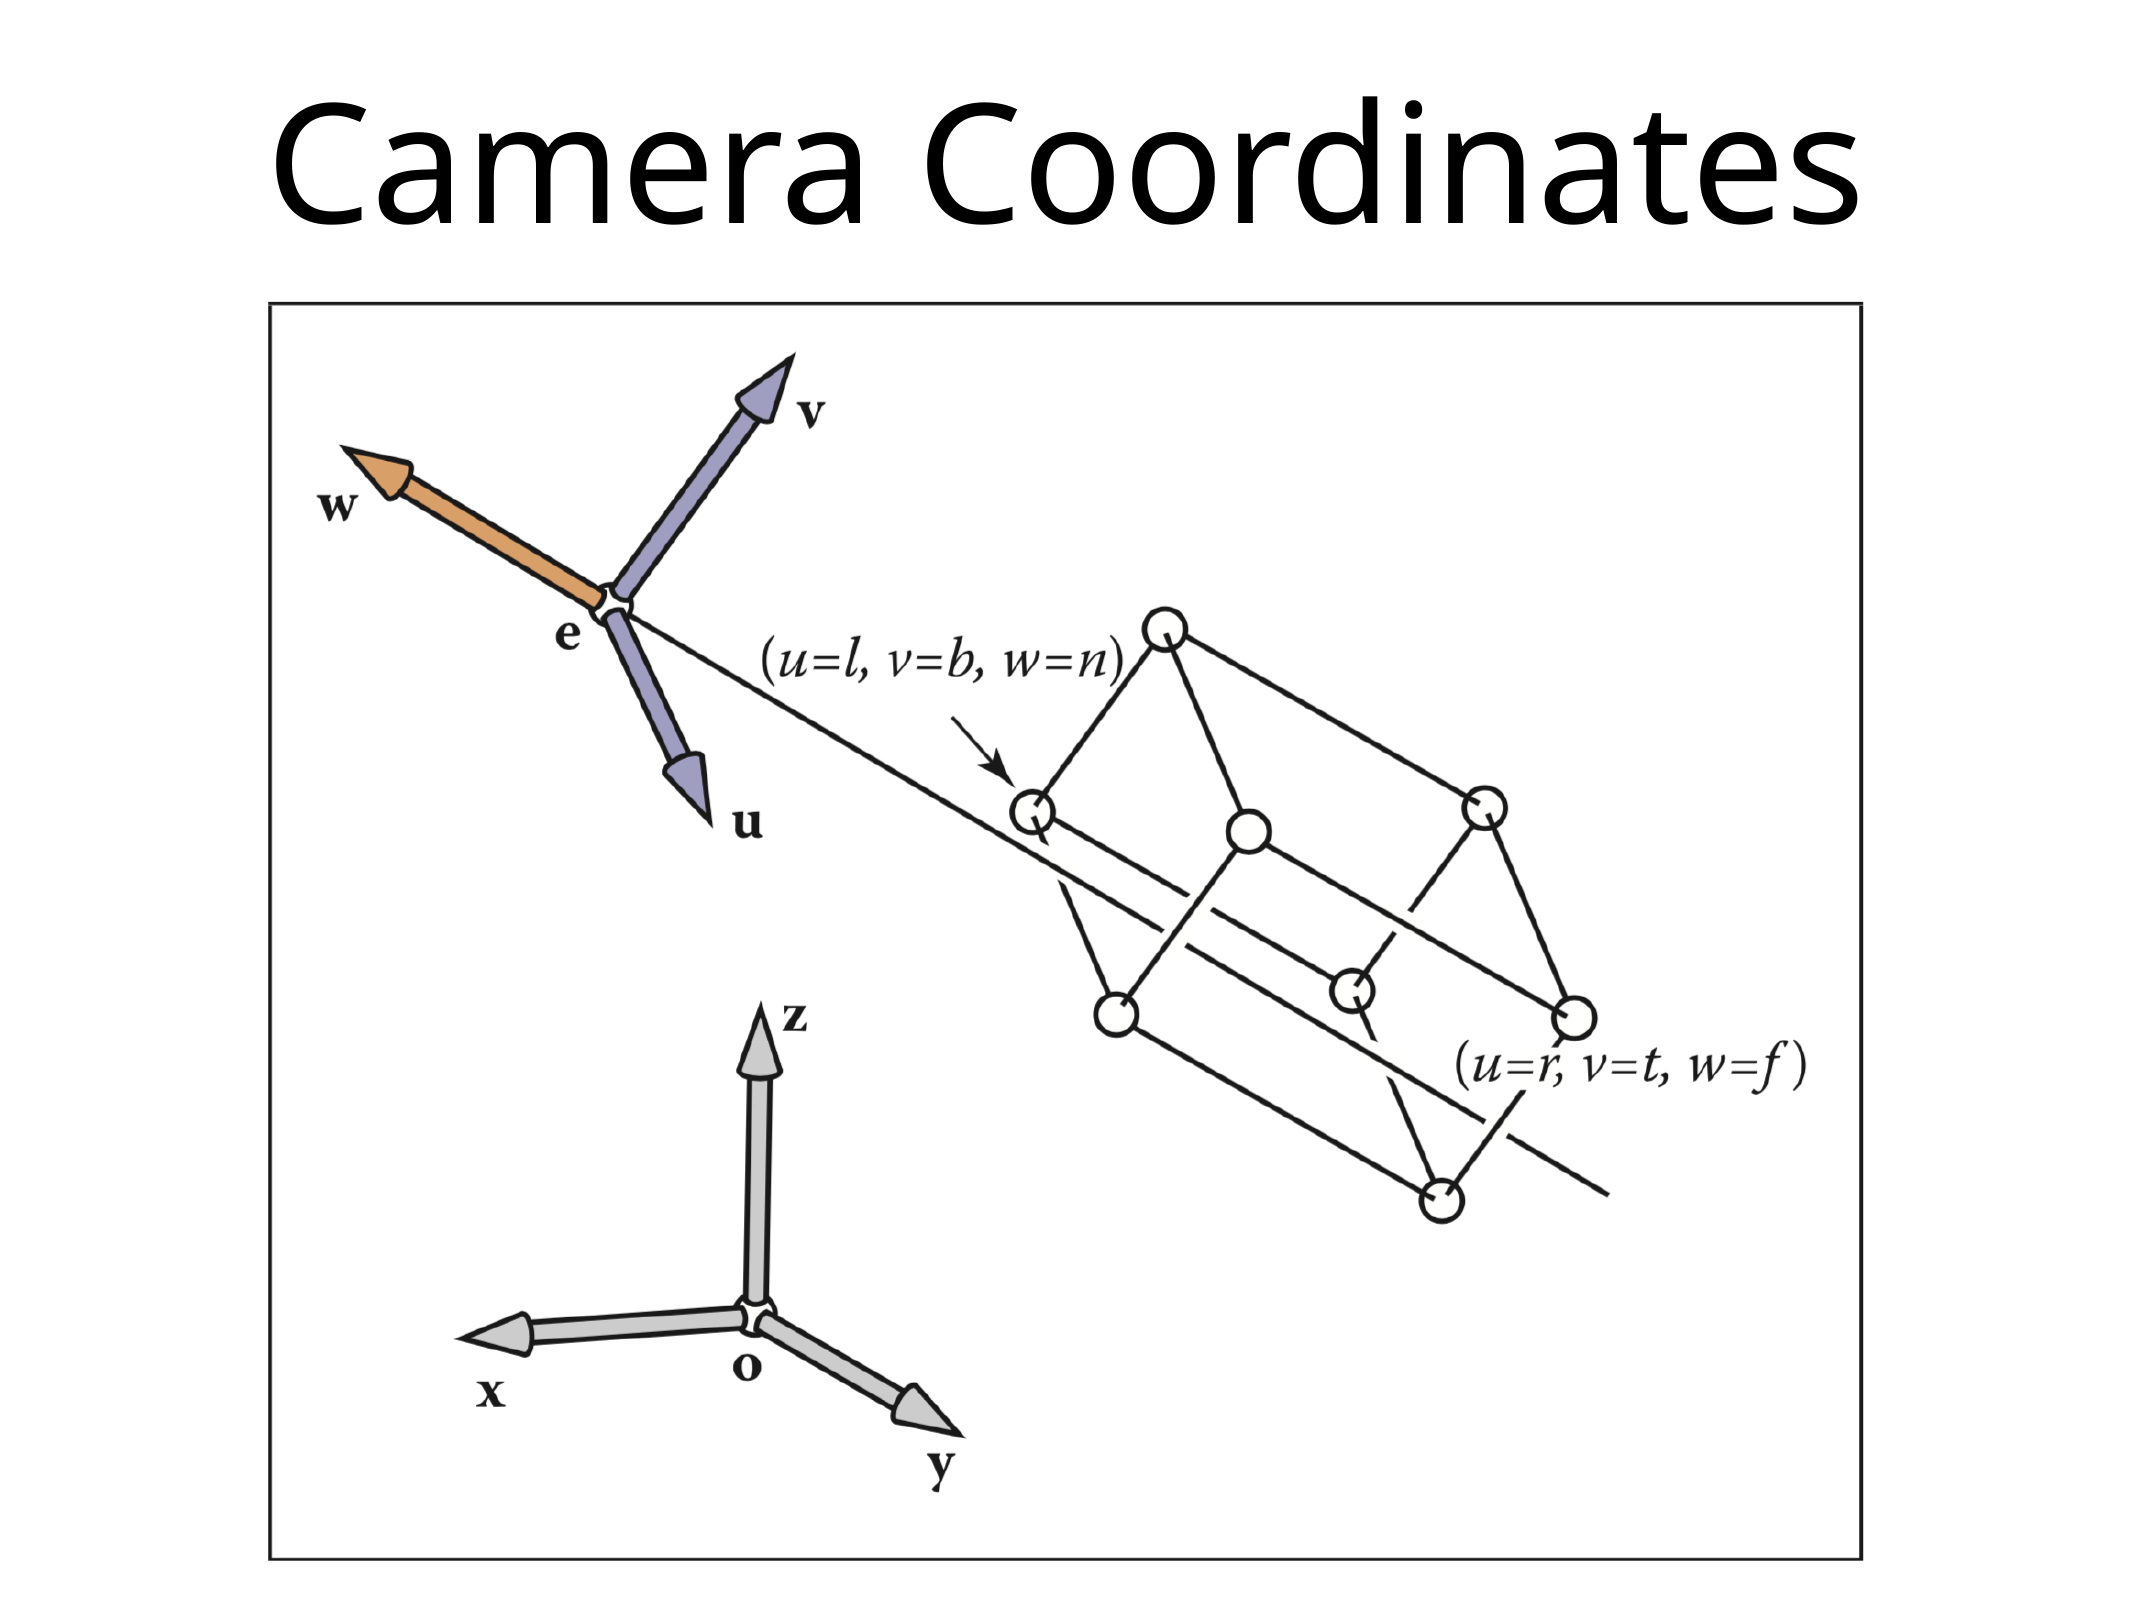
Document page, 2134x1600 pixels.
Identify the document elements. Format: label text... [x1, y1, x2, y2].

picture [254, 289, 1879, 1570]
title Camera Coordinates [155, 41, 1978, 273]
